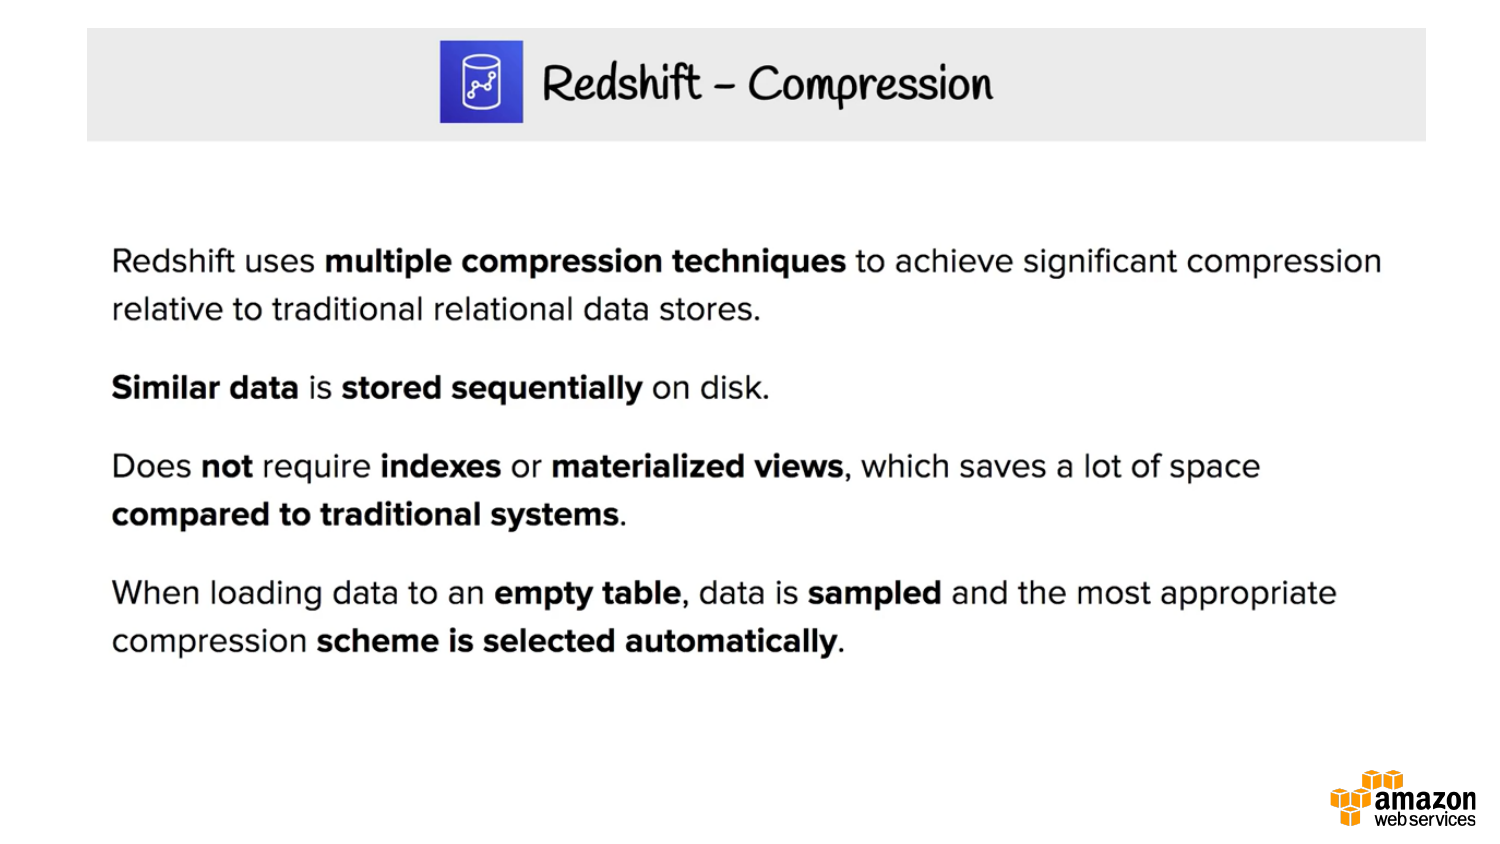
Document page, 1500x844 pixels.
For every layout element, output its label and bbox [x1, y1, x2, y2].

picture [87, 27, 1427, 757]
